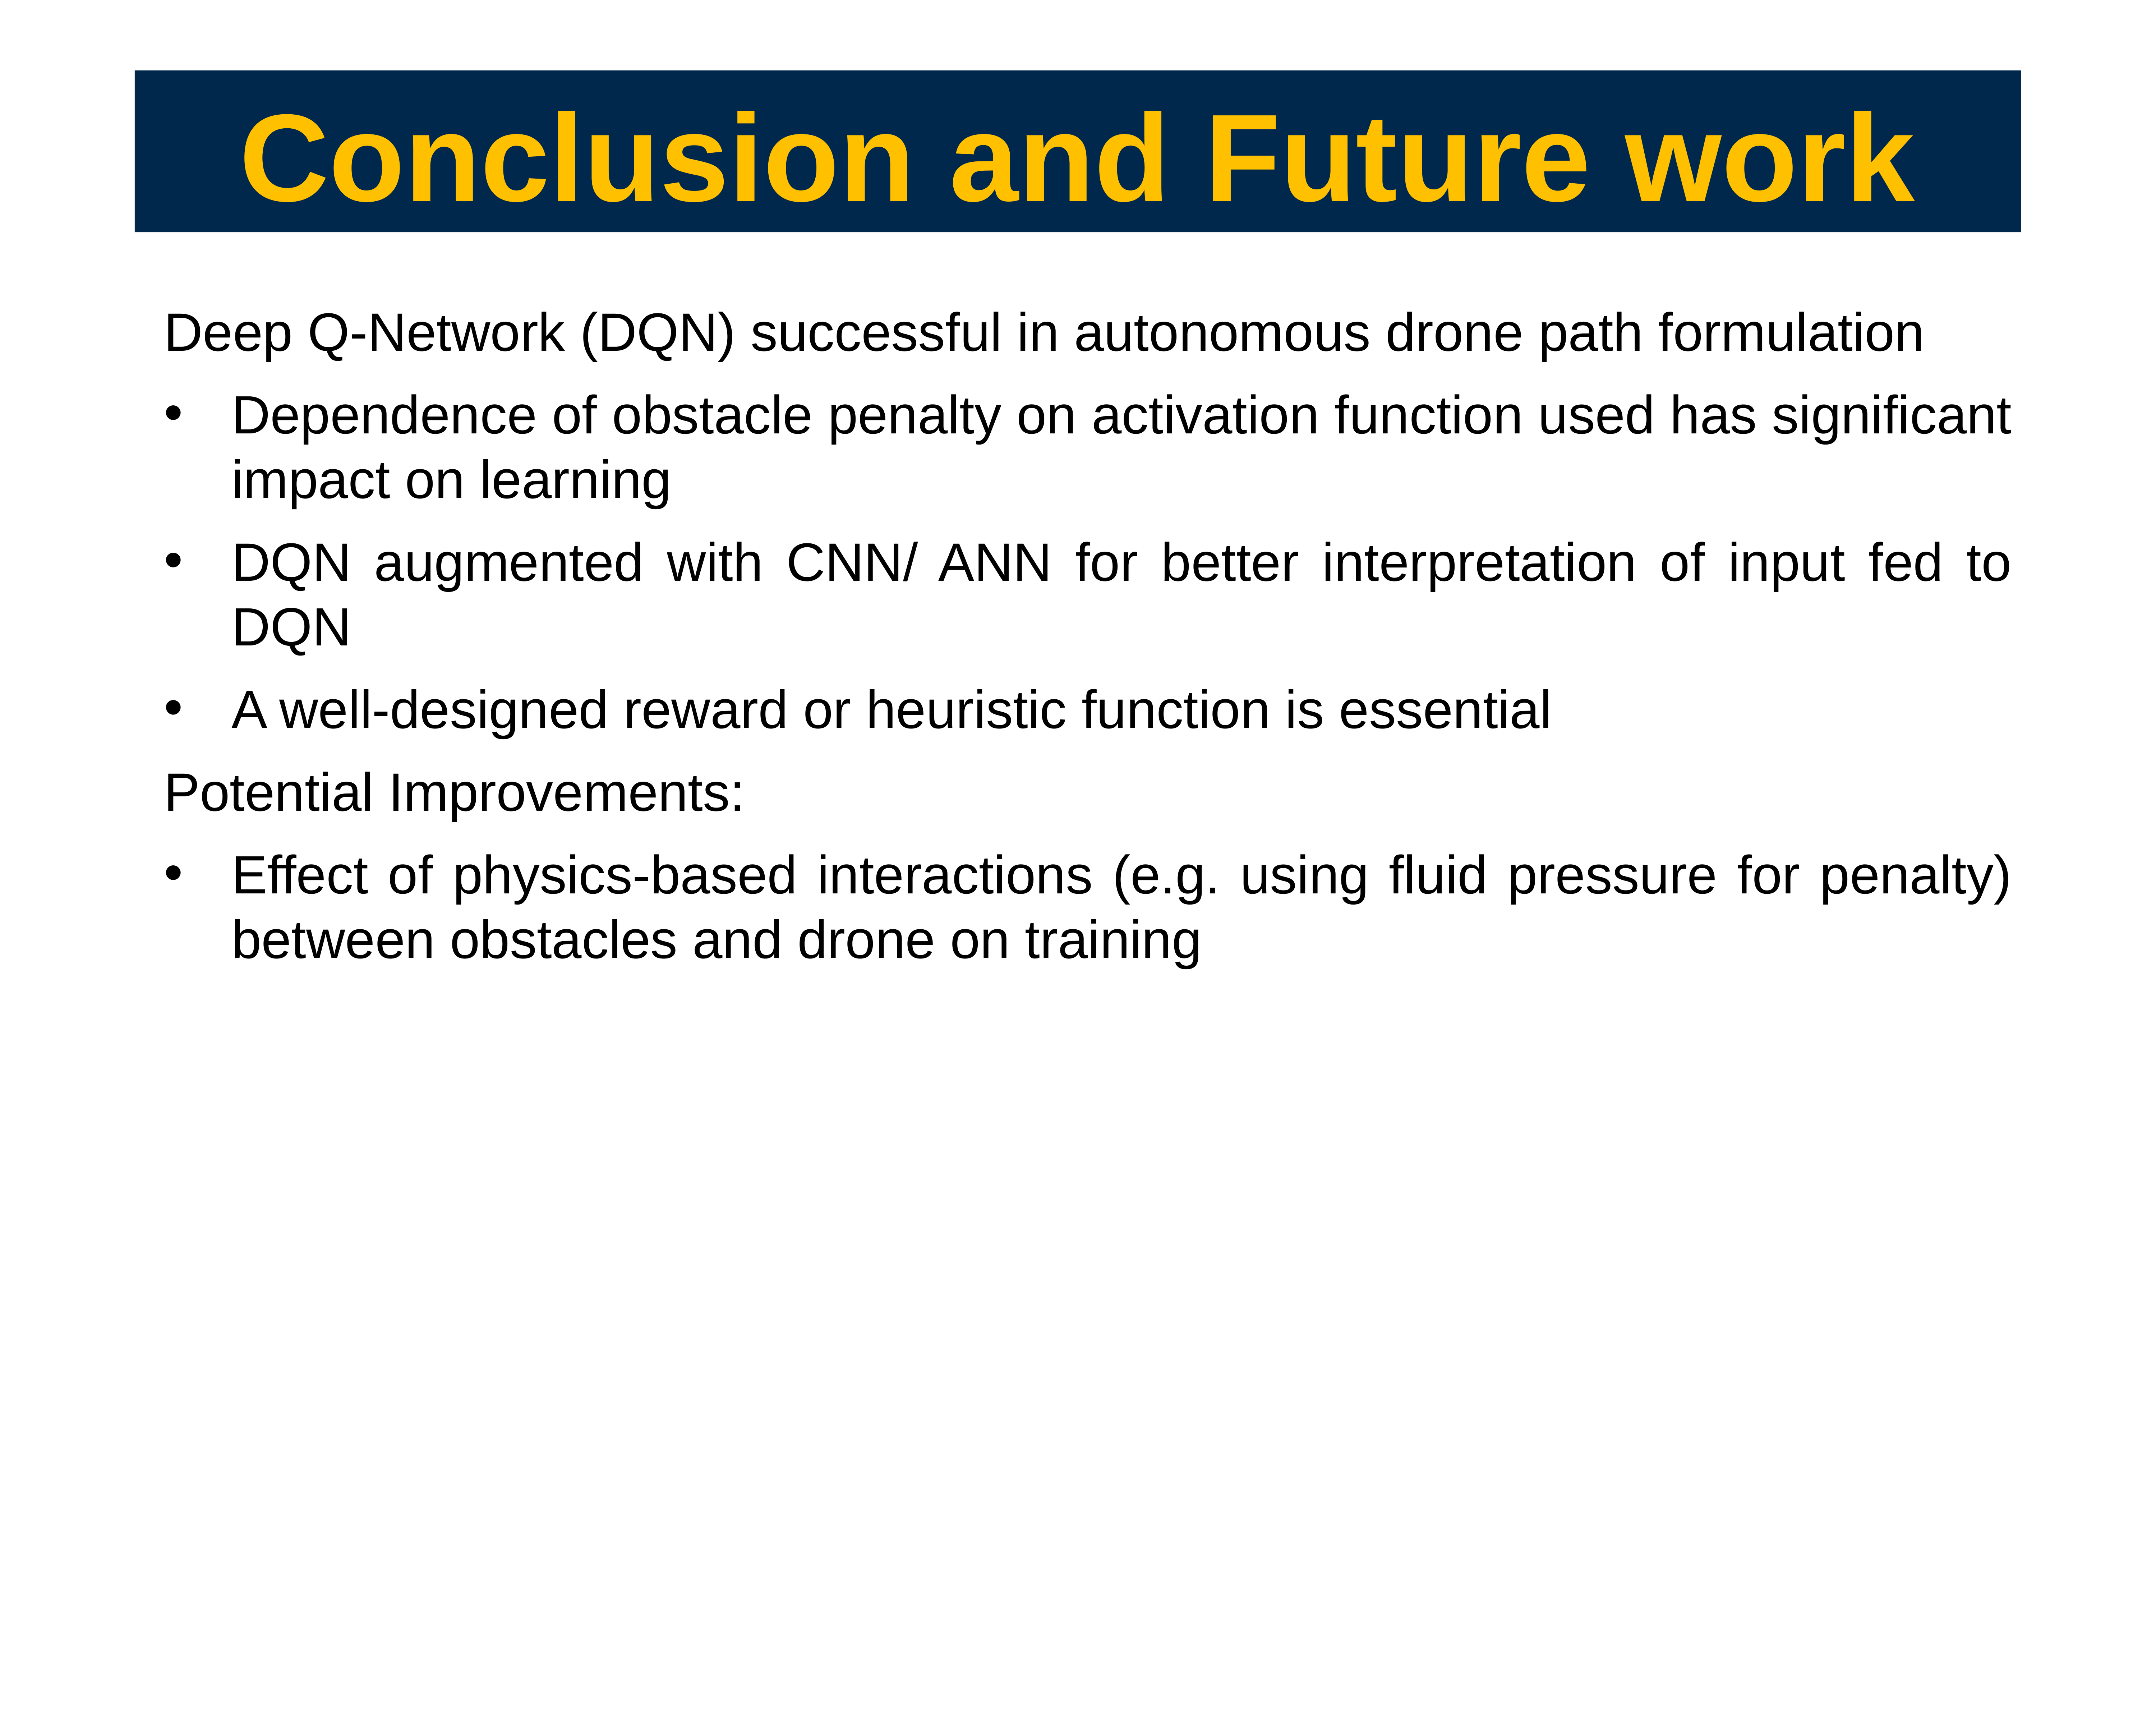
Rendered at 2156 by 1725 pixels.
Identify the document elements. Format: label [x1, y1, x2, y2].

text_box [134, 70, 2022, 502]
